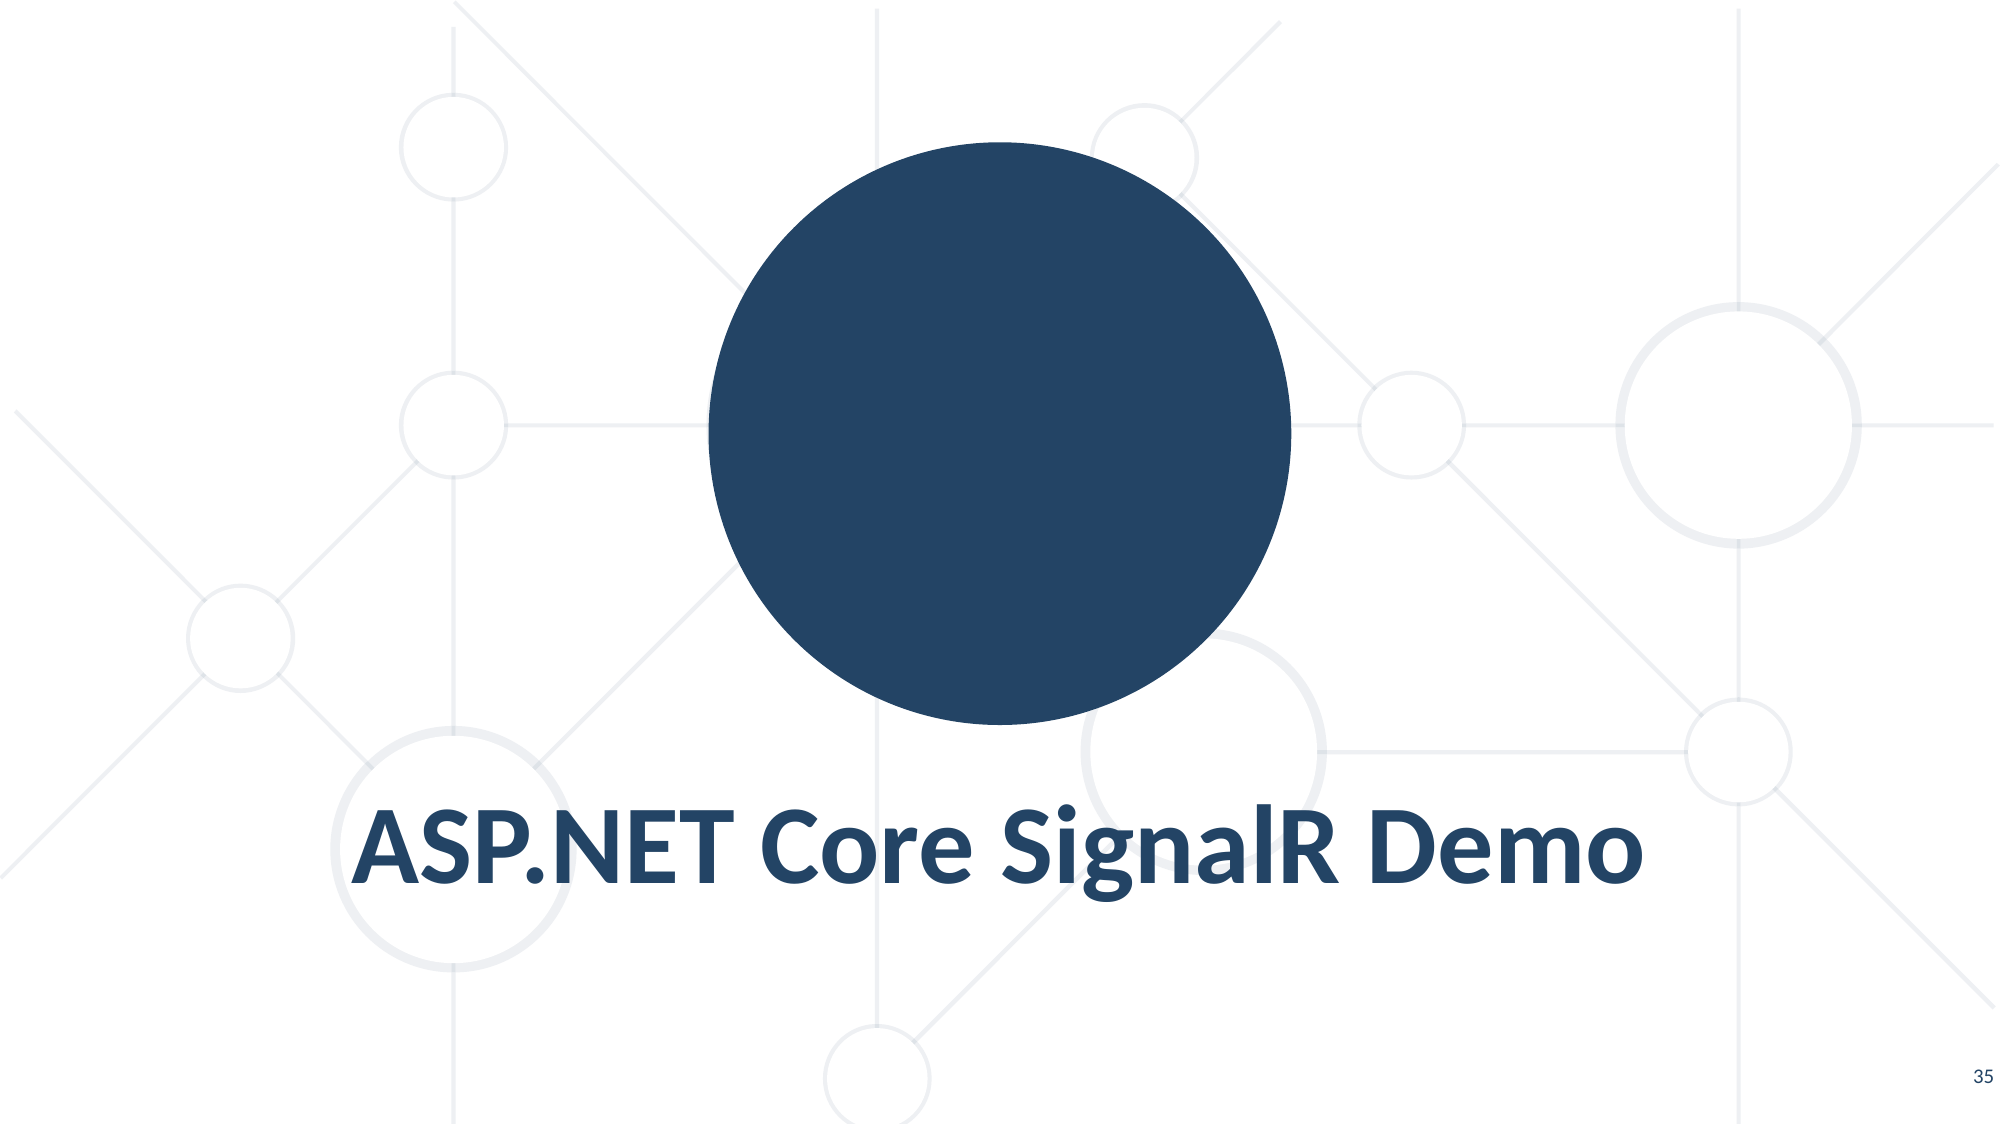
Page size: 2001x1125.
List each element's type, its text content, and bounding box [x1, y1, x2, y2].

slide_number 35 [1929, 1049, 2000, 1100]
list ASP.NET Core SignalR Demo [100, 771, 1900, 898]
